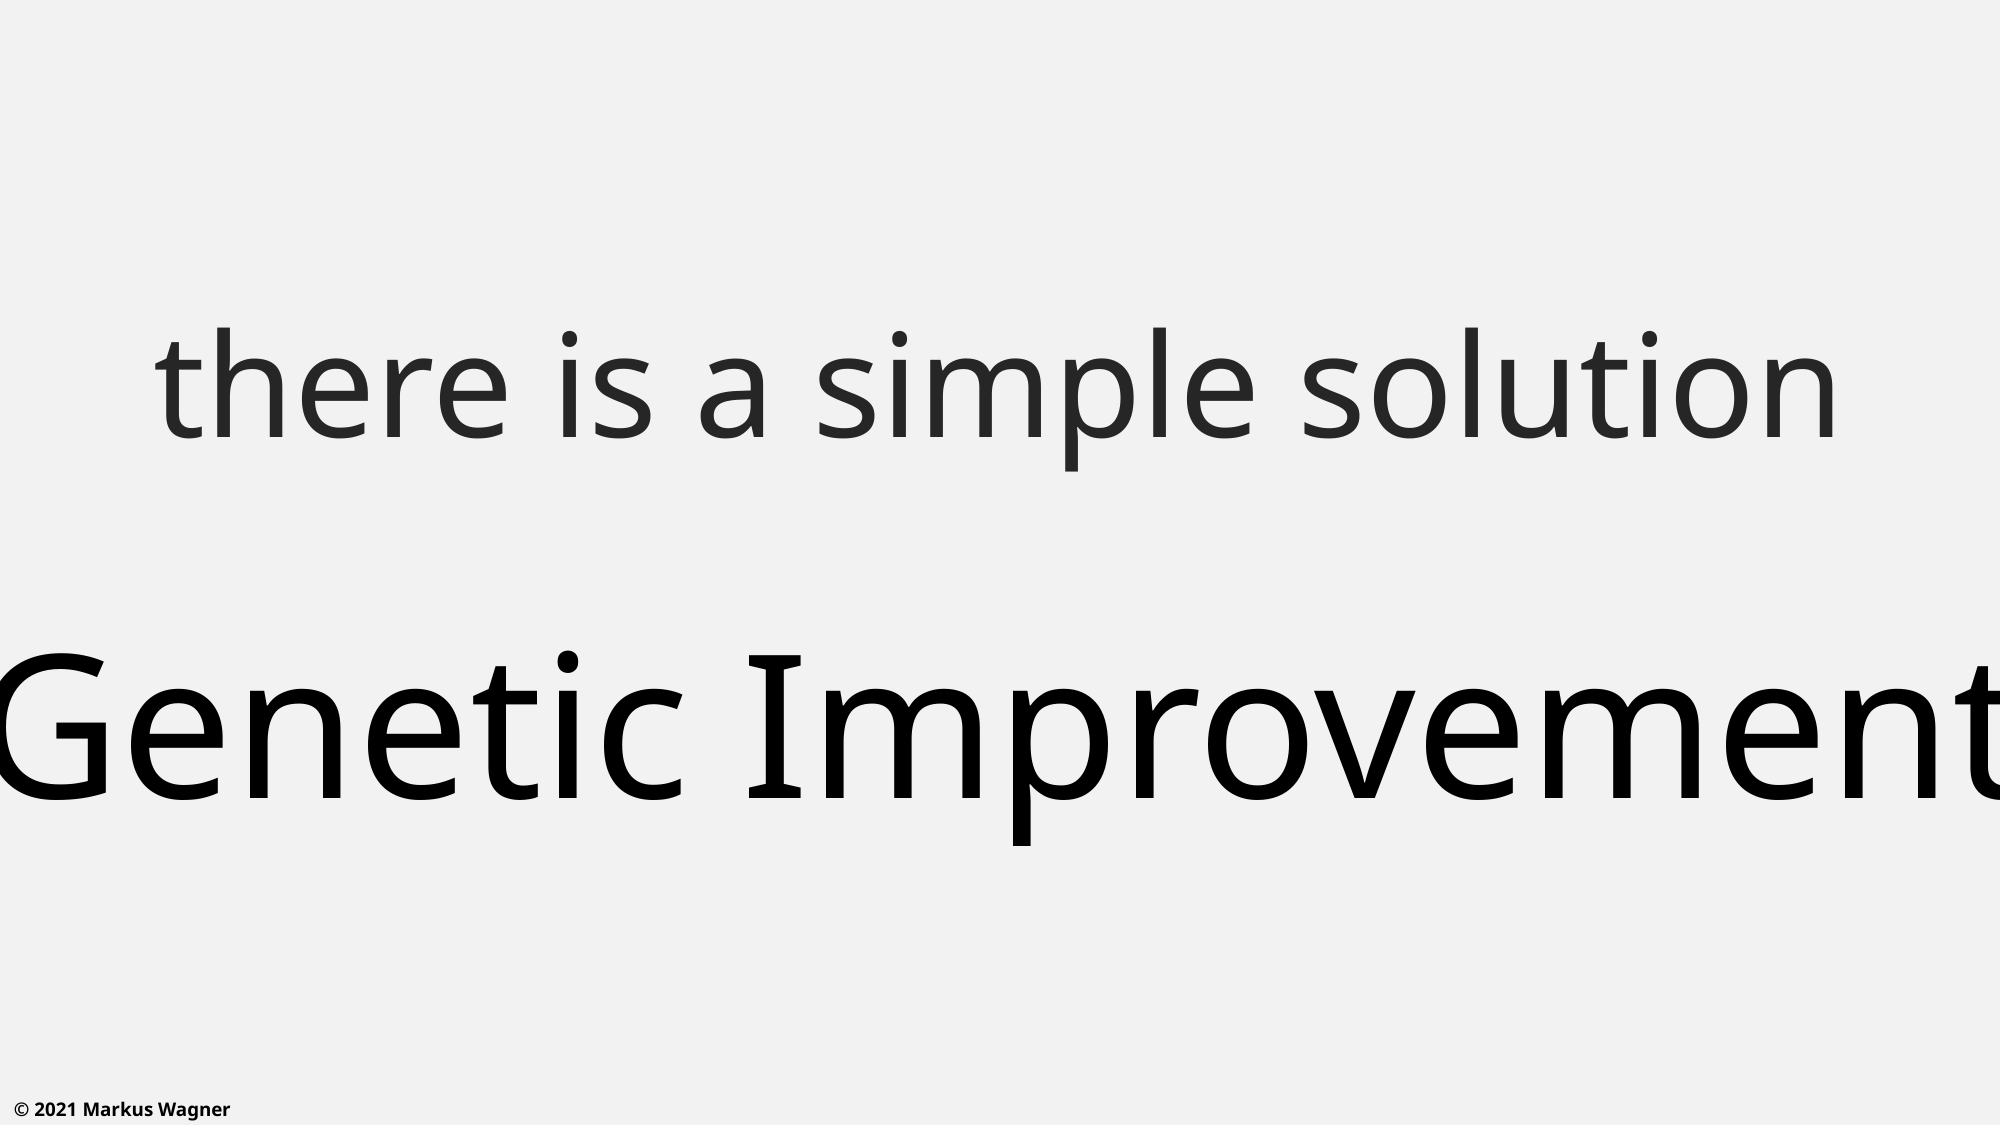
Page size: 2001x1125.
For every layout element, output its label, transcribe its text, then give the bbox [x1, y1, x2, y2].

list there is a simple solution [137, 93, 1863, 480]
text_box Genetic Improvement [0, 591, 2000, 847]
